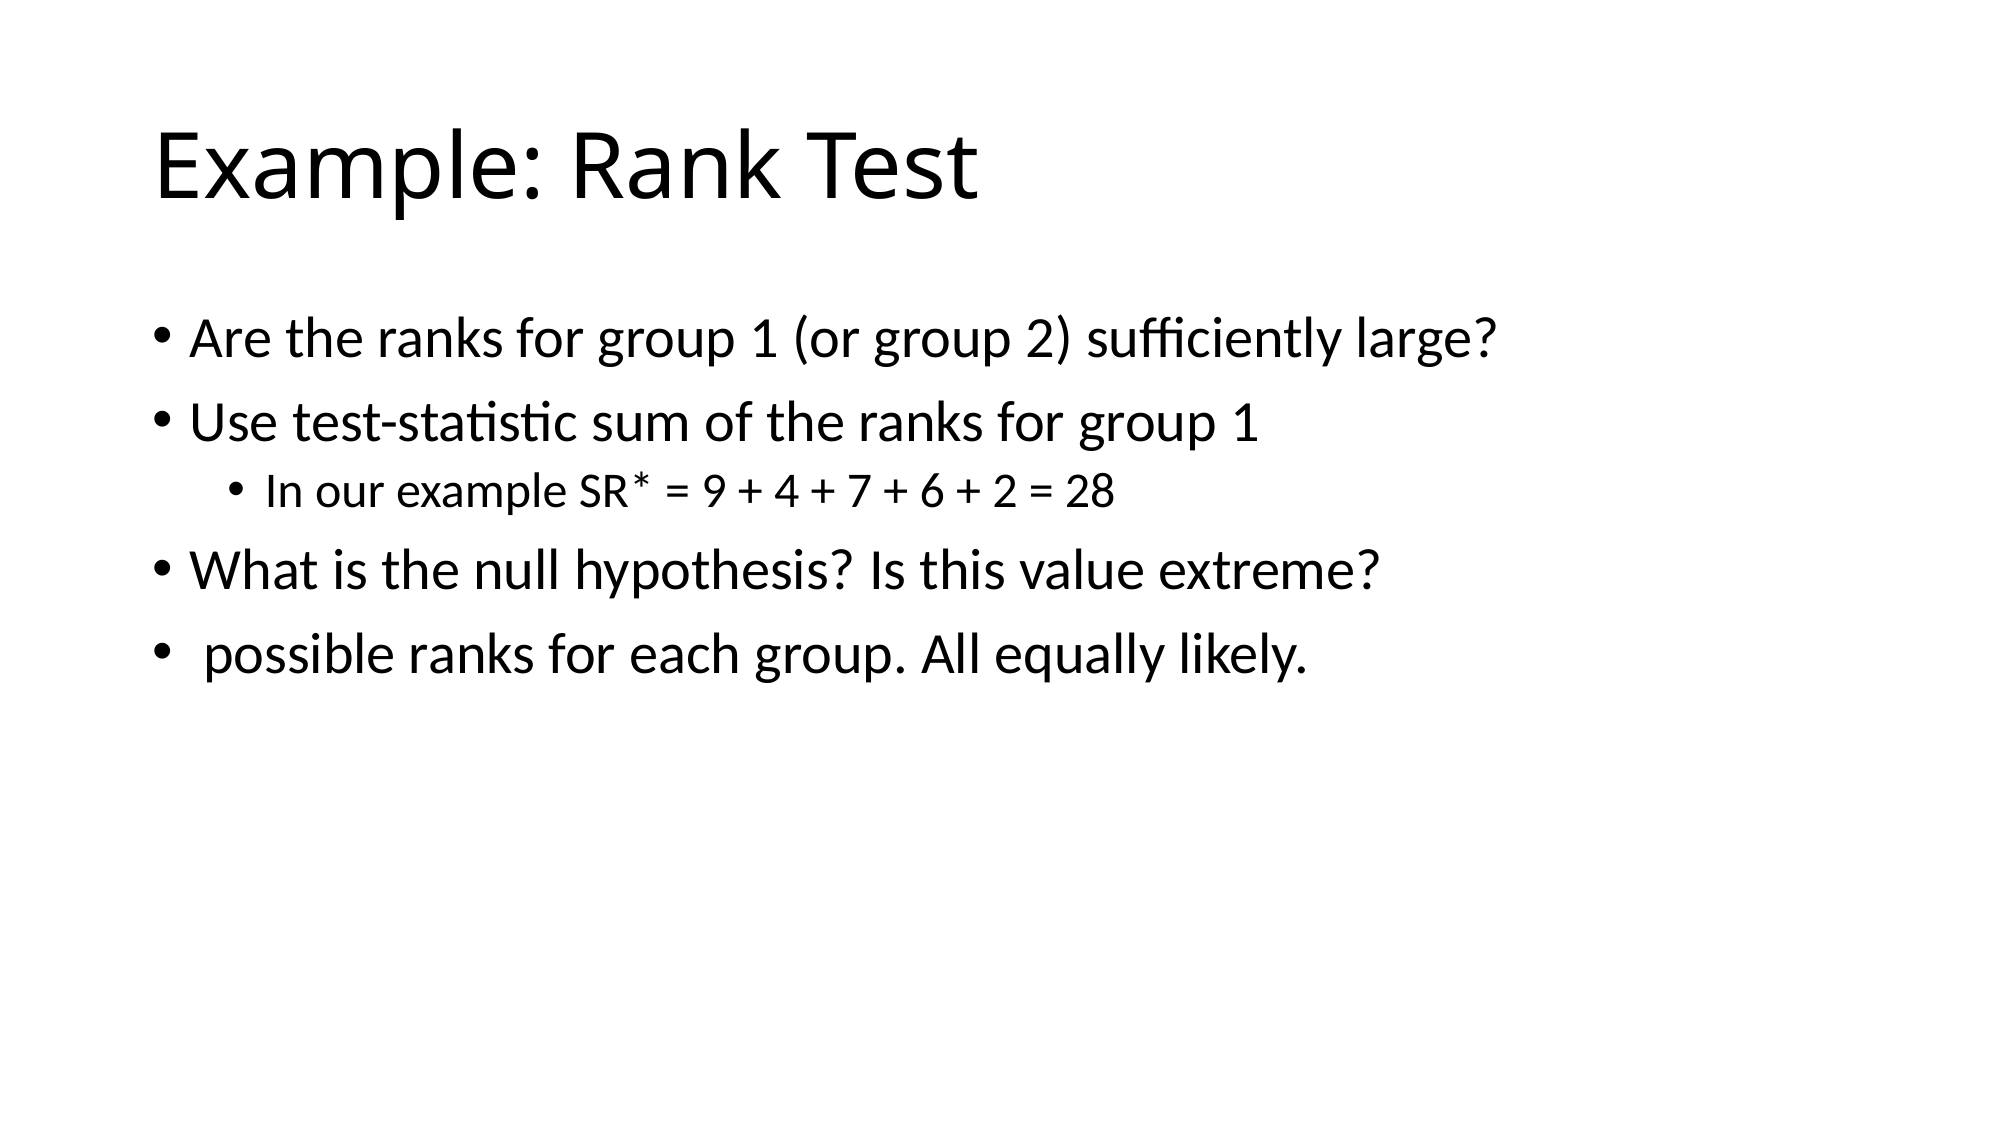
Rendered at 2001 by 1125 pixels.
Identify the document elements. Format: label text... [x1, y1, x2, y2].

title Example: Rank Test [137, 59, 1863, 278]
